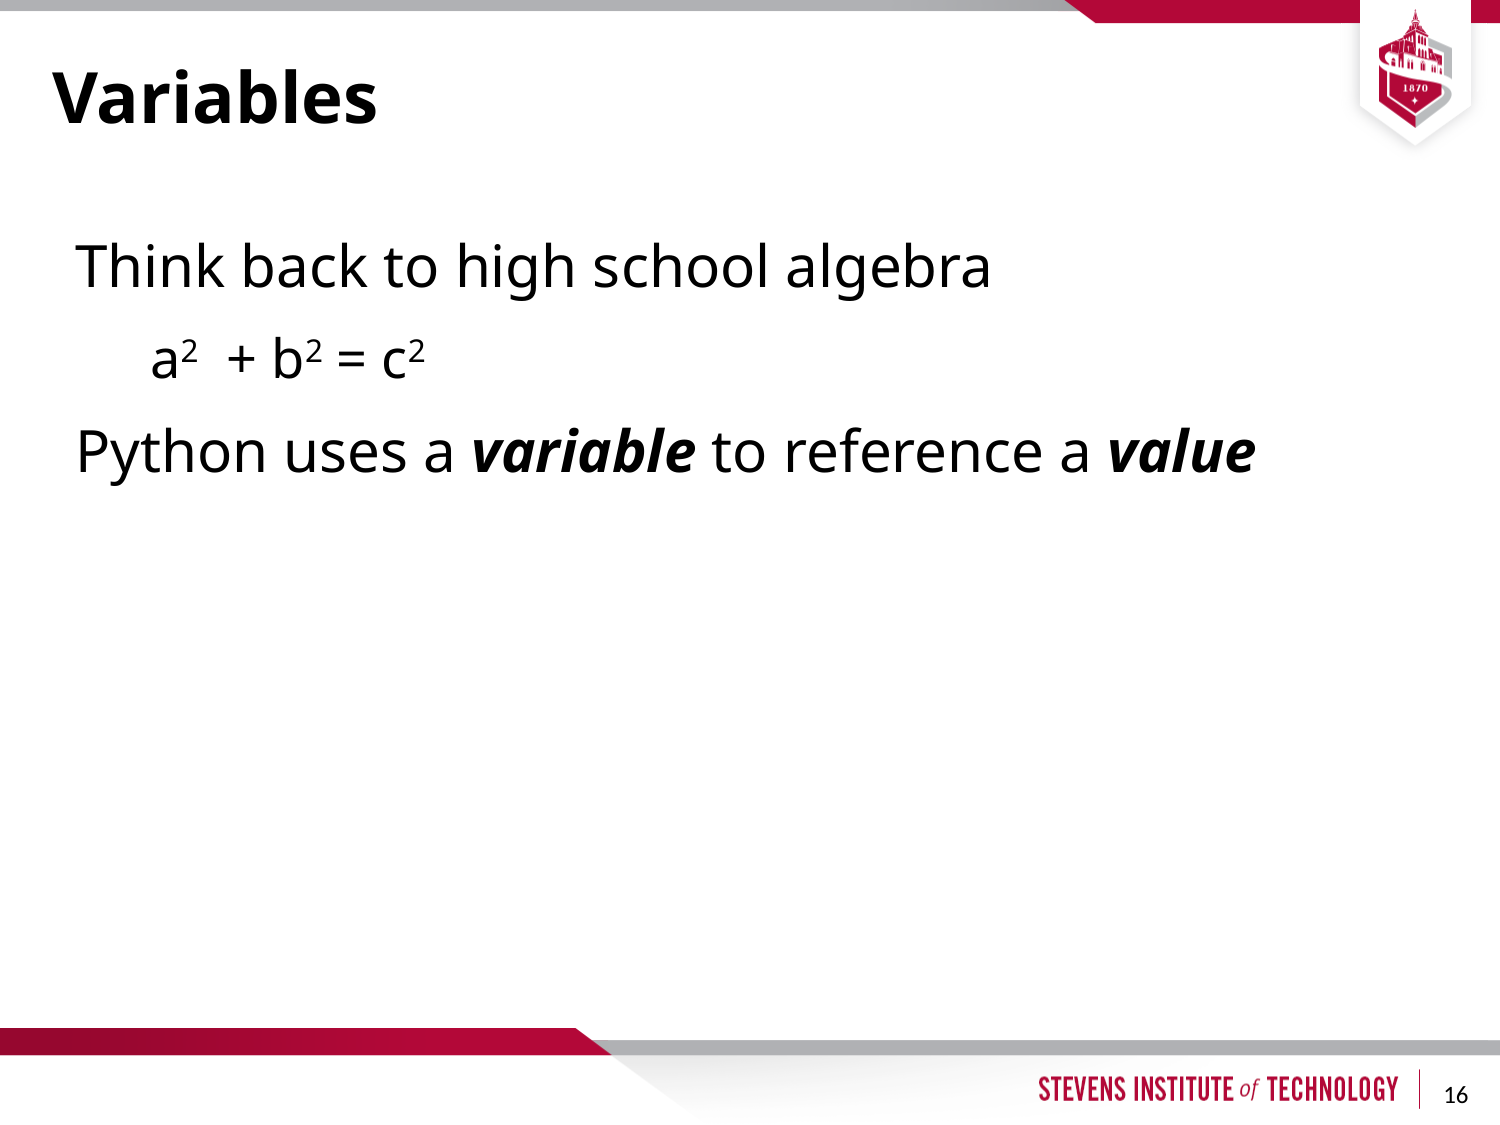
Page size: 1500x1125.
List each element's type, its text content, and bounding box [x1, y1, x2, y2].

title Variables [37, 45, 1338, 150]
picture [0, 1028, 1500, 1125]
list Think back to high school algebra a2 + b2 = c2 Python uses a variable to reference a value [60, 221, 1449, 963]
slide_number 16 [1428, 1071, 1490, 1108]
picture [0, 0, 1500, 160]
